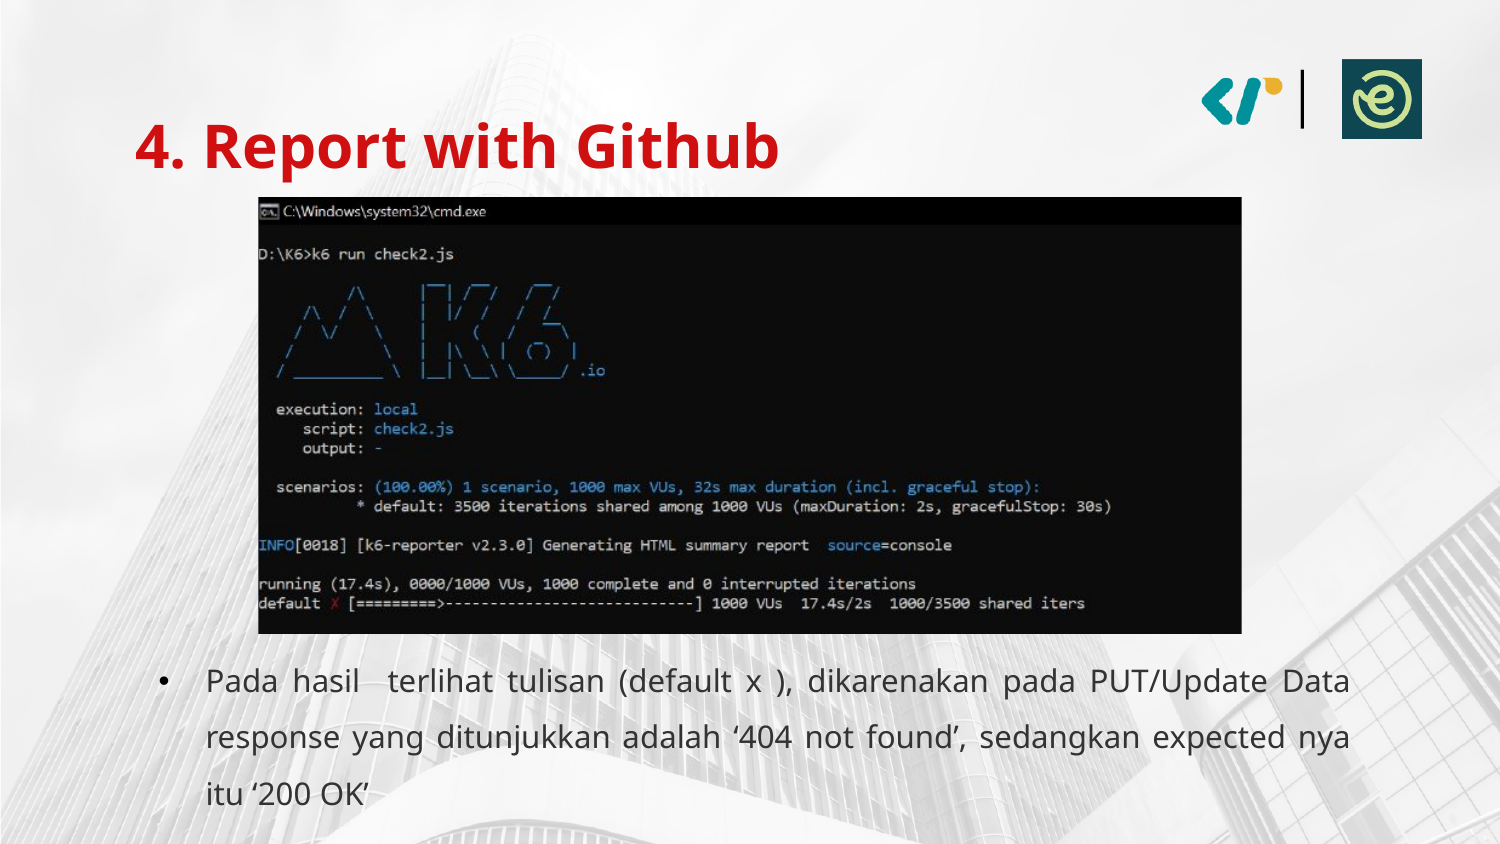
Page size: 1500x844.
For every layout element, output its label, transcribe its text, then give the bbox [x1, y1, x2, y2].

picture [0, 0, 1500, 844]
text_box Pada hasil terlihat tulisan (default x ), dikarenakan pada PUT/Update Data response yang ditunjukkan adalah ‘404 not found’, sedangkan expected nya itu ‘200 OK’ [143, 627, 1368, 827]
text_box 4. Report with Github [120, 93, 1037, 196]
